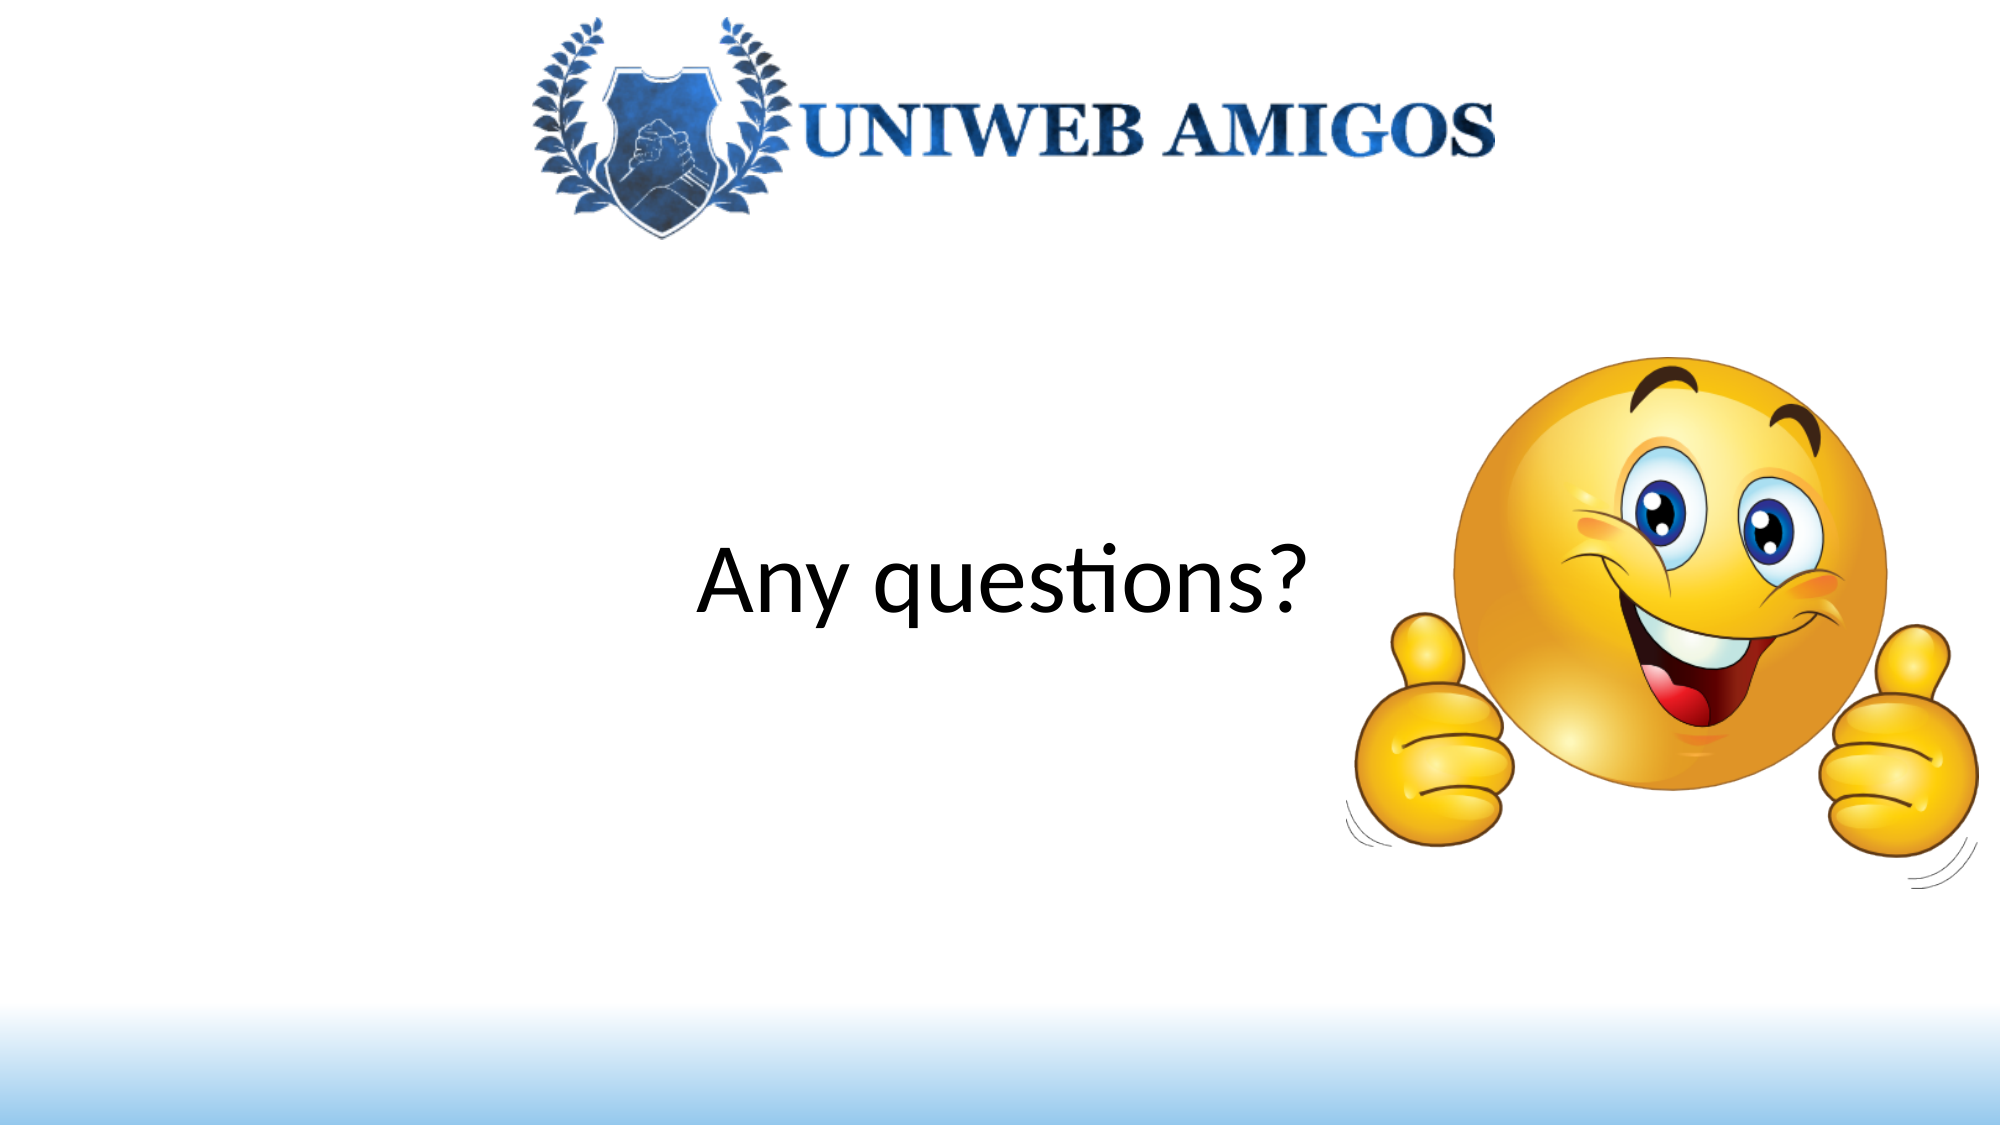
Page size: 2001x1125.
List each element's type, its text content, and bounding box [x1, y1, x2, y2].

list Any questions? [681, 518, 1346, 660]
picture [532, 17, 1495, 240]
picture [1346, 357, 1979, 889]
